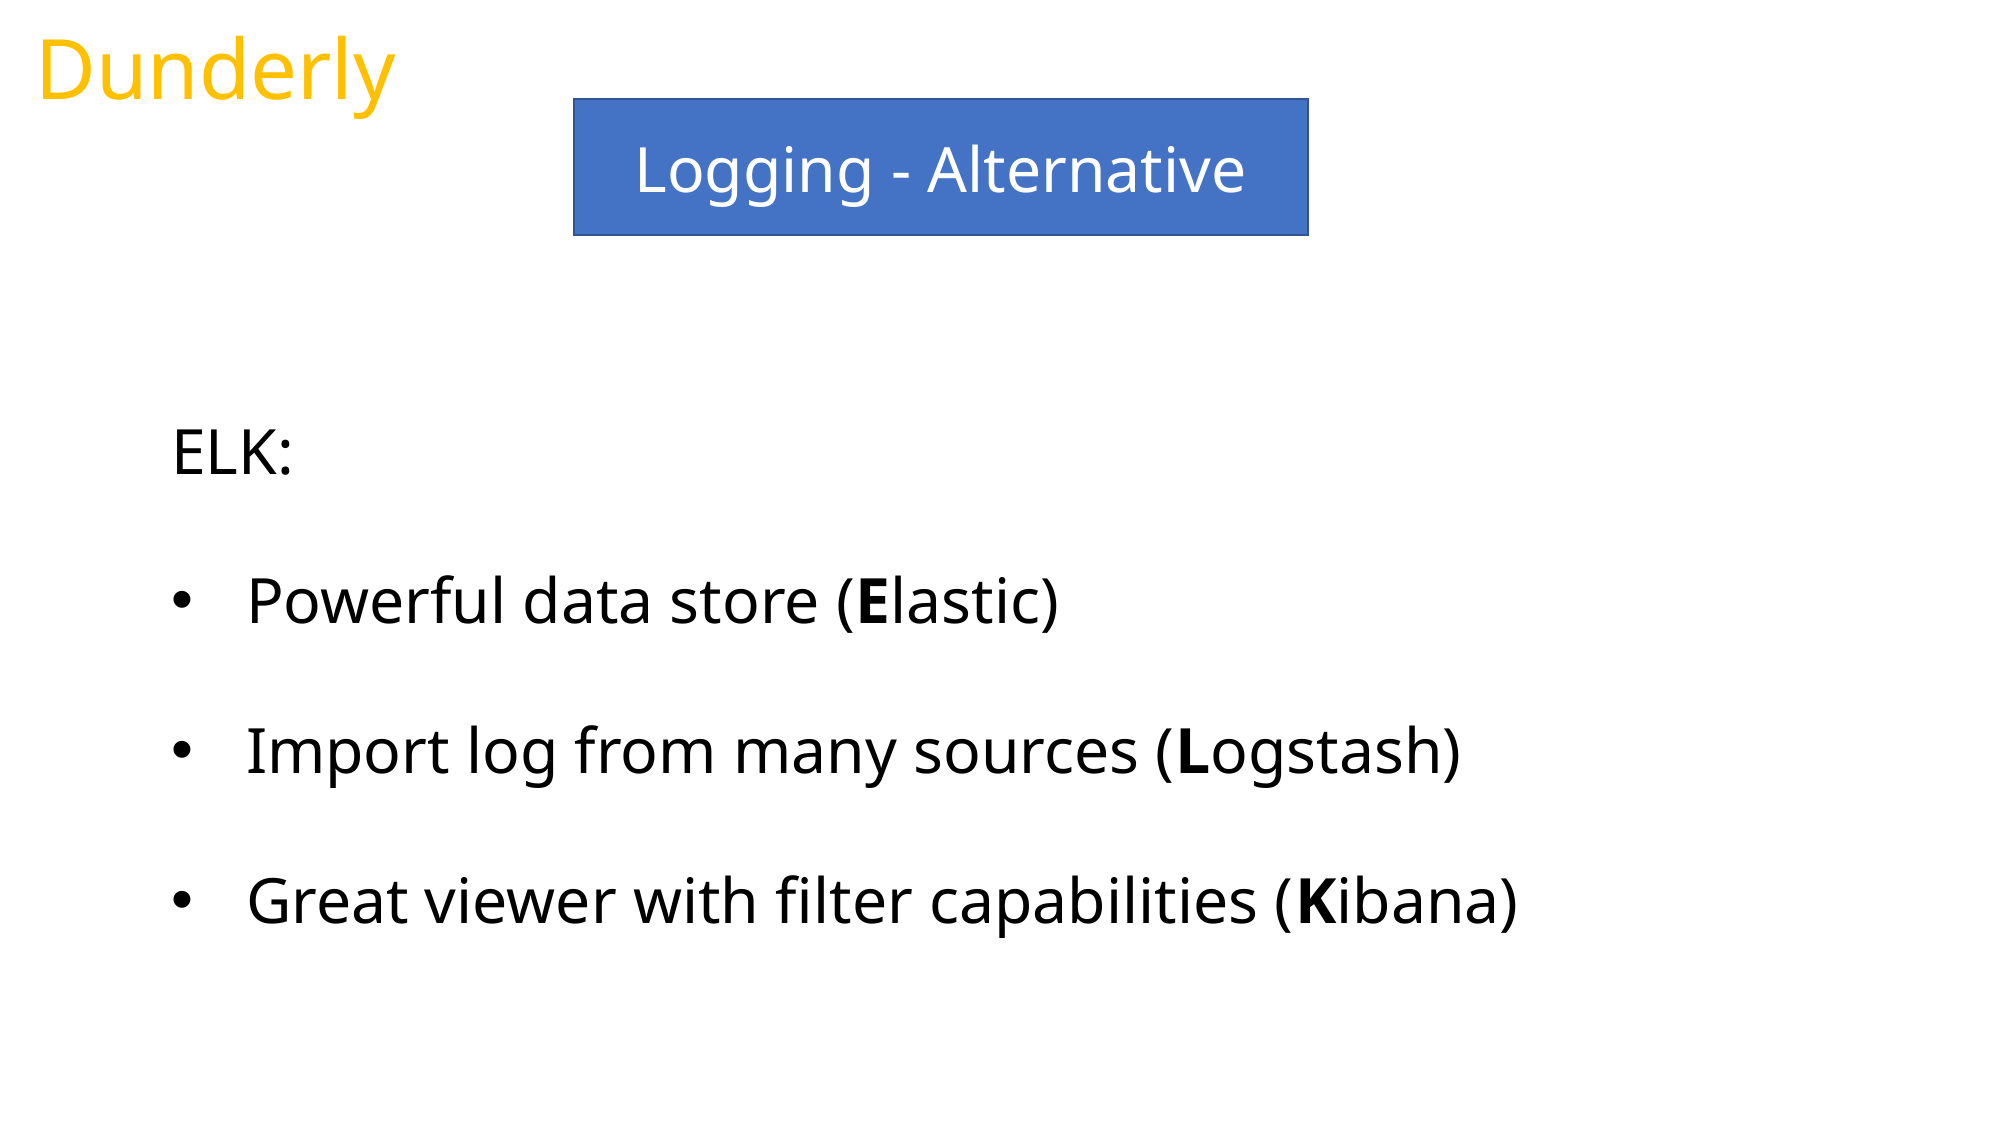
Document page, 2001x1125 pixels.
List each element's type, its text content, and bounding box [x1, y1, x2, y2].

text_box Dunderly [20, 8, 434, 124]
text_box ELK: Powerful data store (Elastic) Import log from many sources (Logstash) Great viewer with filter capabilities (Kibana) [156, 329, 1661, 1125]
text_box Logging - Alternative [573, 98, 1309, 236]
